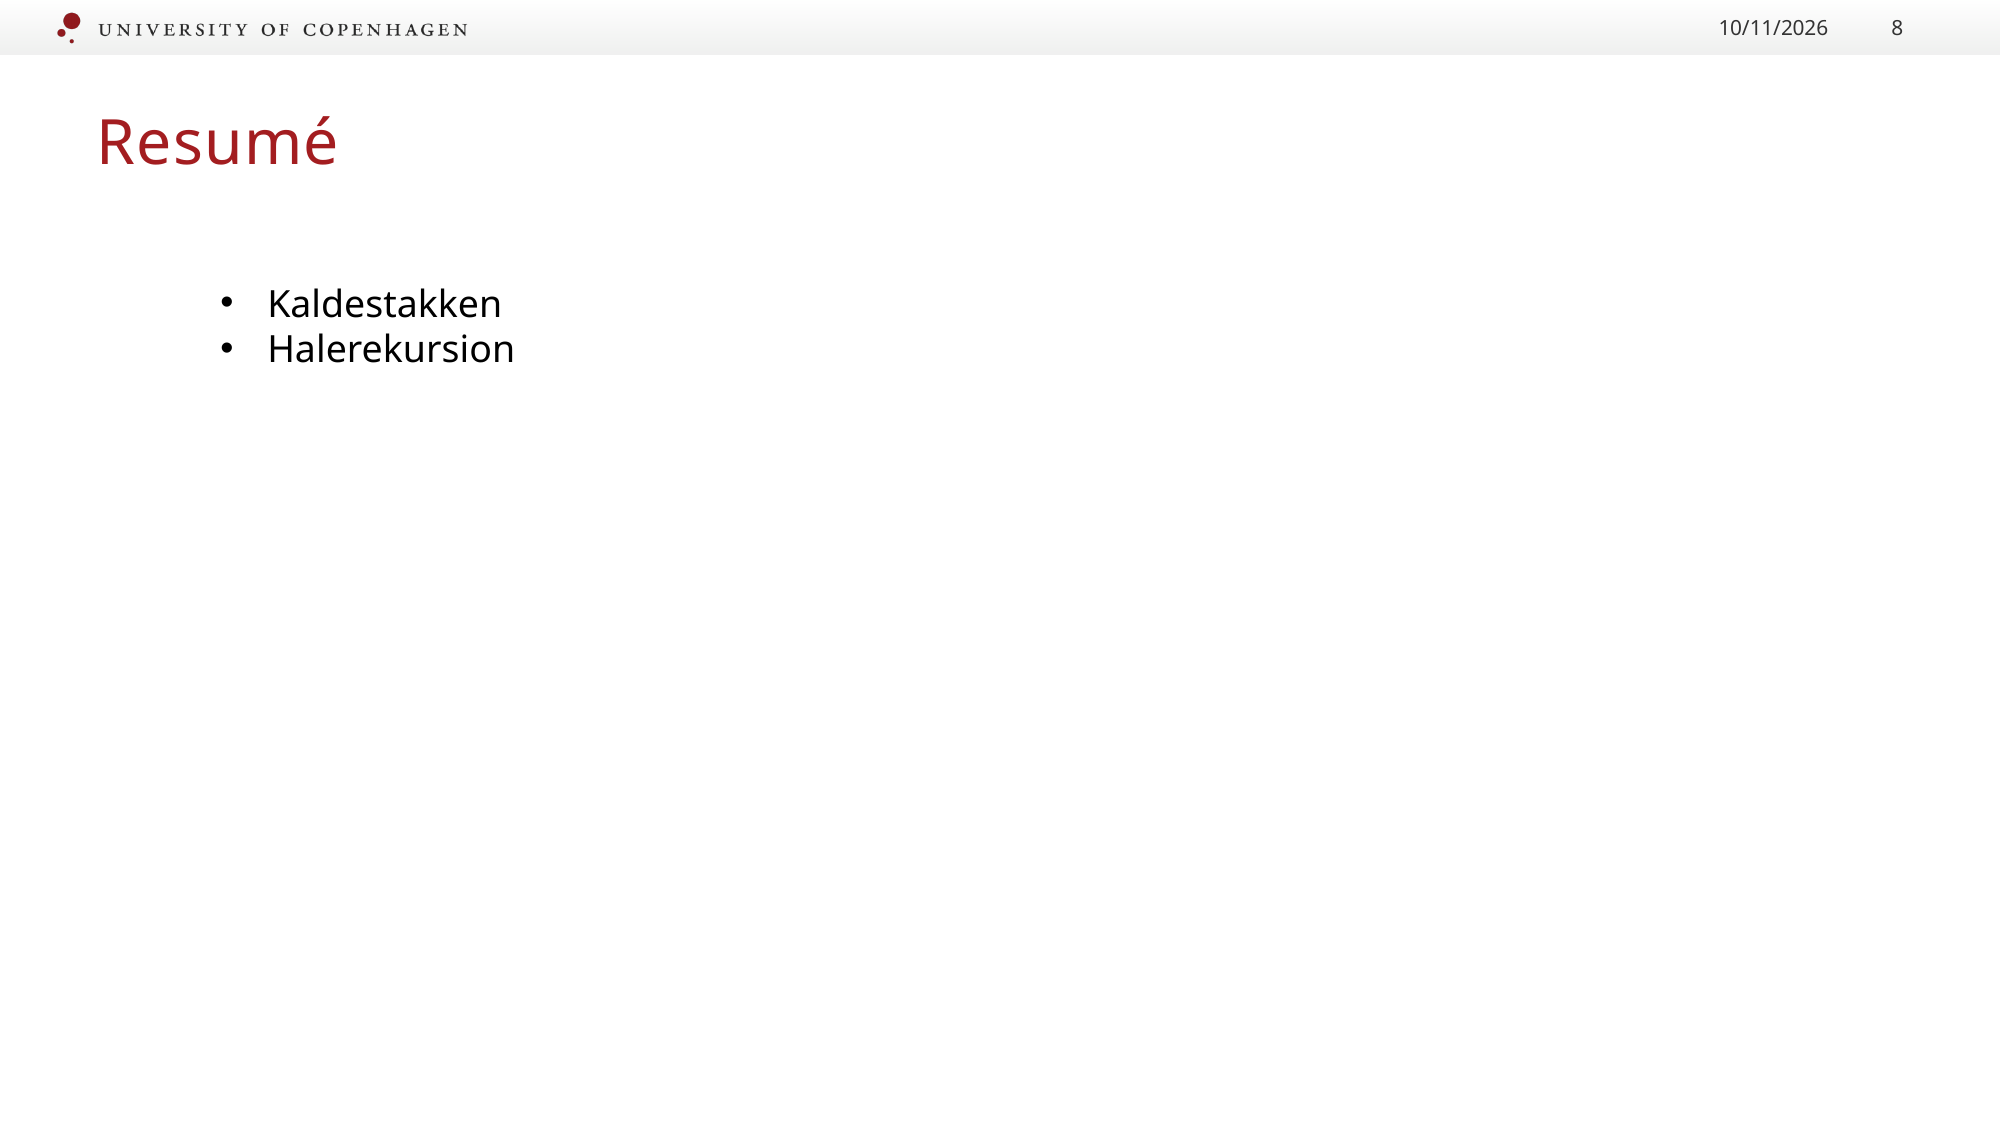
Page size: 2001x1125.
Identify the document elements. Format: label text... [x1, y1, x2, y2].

slide_number 8 [1840, 14, 1904, 43]
title Resumé [96, 101, 1904, 244]
text_box Kaldestakken Halerekursion [205, 272, 531, 377]
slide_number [1694, 14, 1829, 43]
picture [92, 15, 475, 42]
